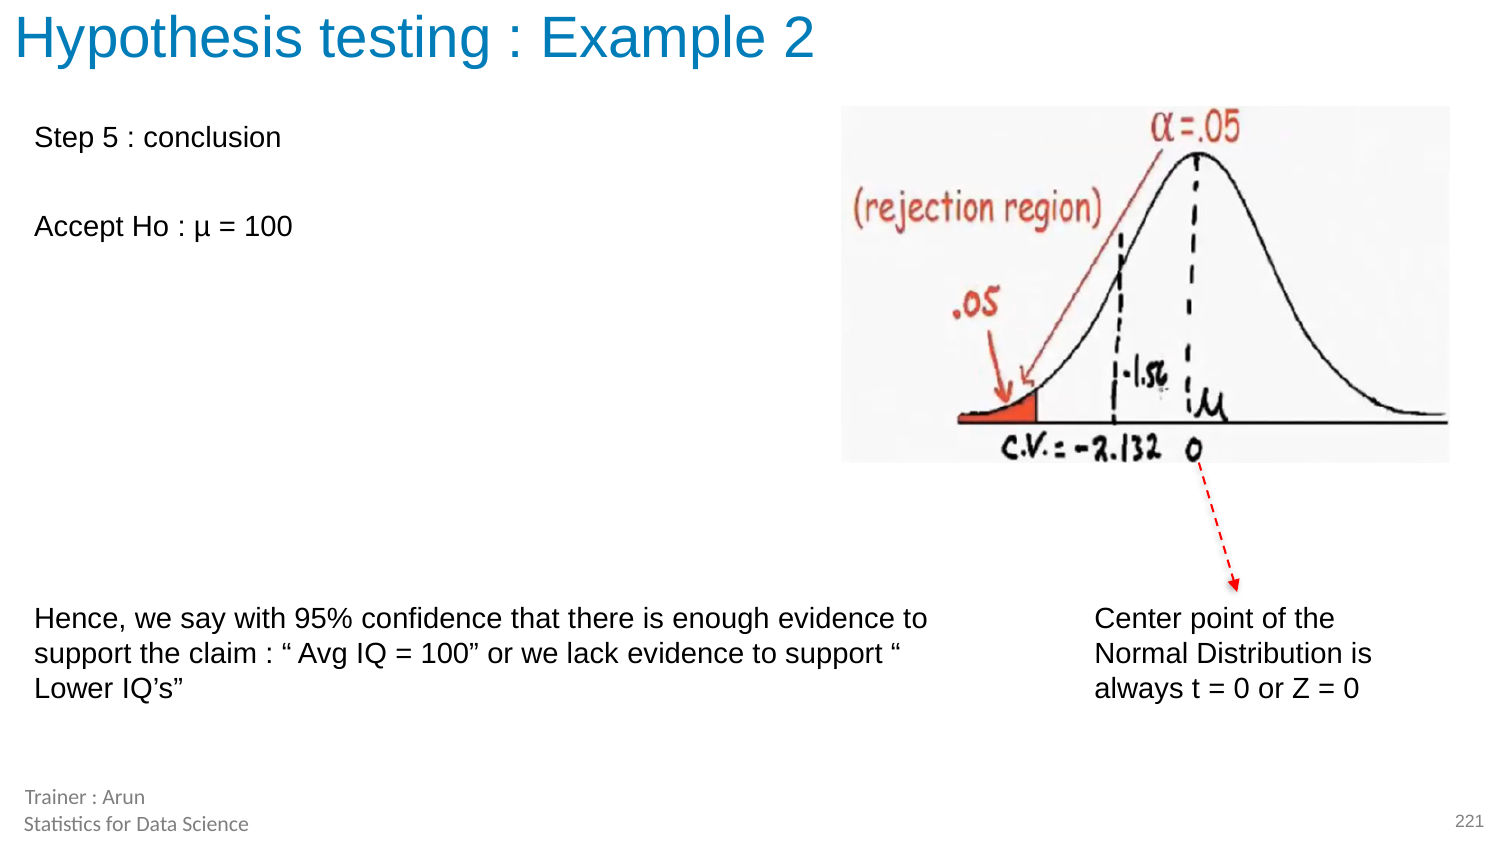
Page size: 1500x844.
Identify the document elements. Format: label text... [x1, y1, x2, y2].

picture [840, 104, 1450, 463]
text_box Accept Ho : µ = 100 [19, 200, 511, 250]
text_box Hence, we say with 95% confidence that there is enough evidence to support the claim : “ Avg IQ = 100” or we lack evidence to support “ Lower IQ’s” [19, 591, 982, 712]
title Hypothesis testing : Example 2 [0, 0, 1350, 105]
text_box Center point of the Normal Distribution is always t = 0 or Z = 0 [1079, 591, 1395, 712]
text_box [1198, 462, 1238, 593]
text_box Step 5 : conclusion [19, 111, 382, 161]
